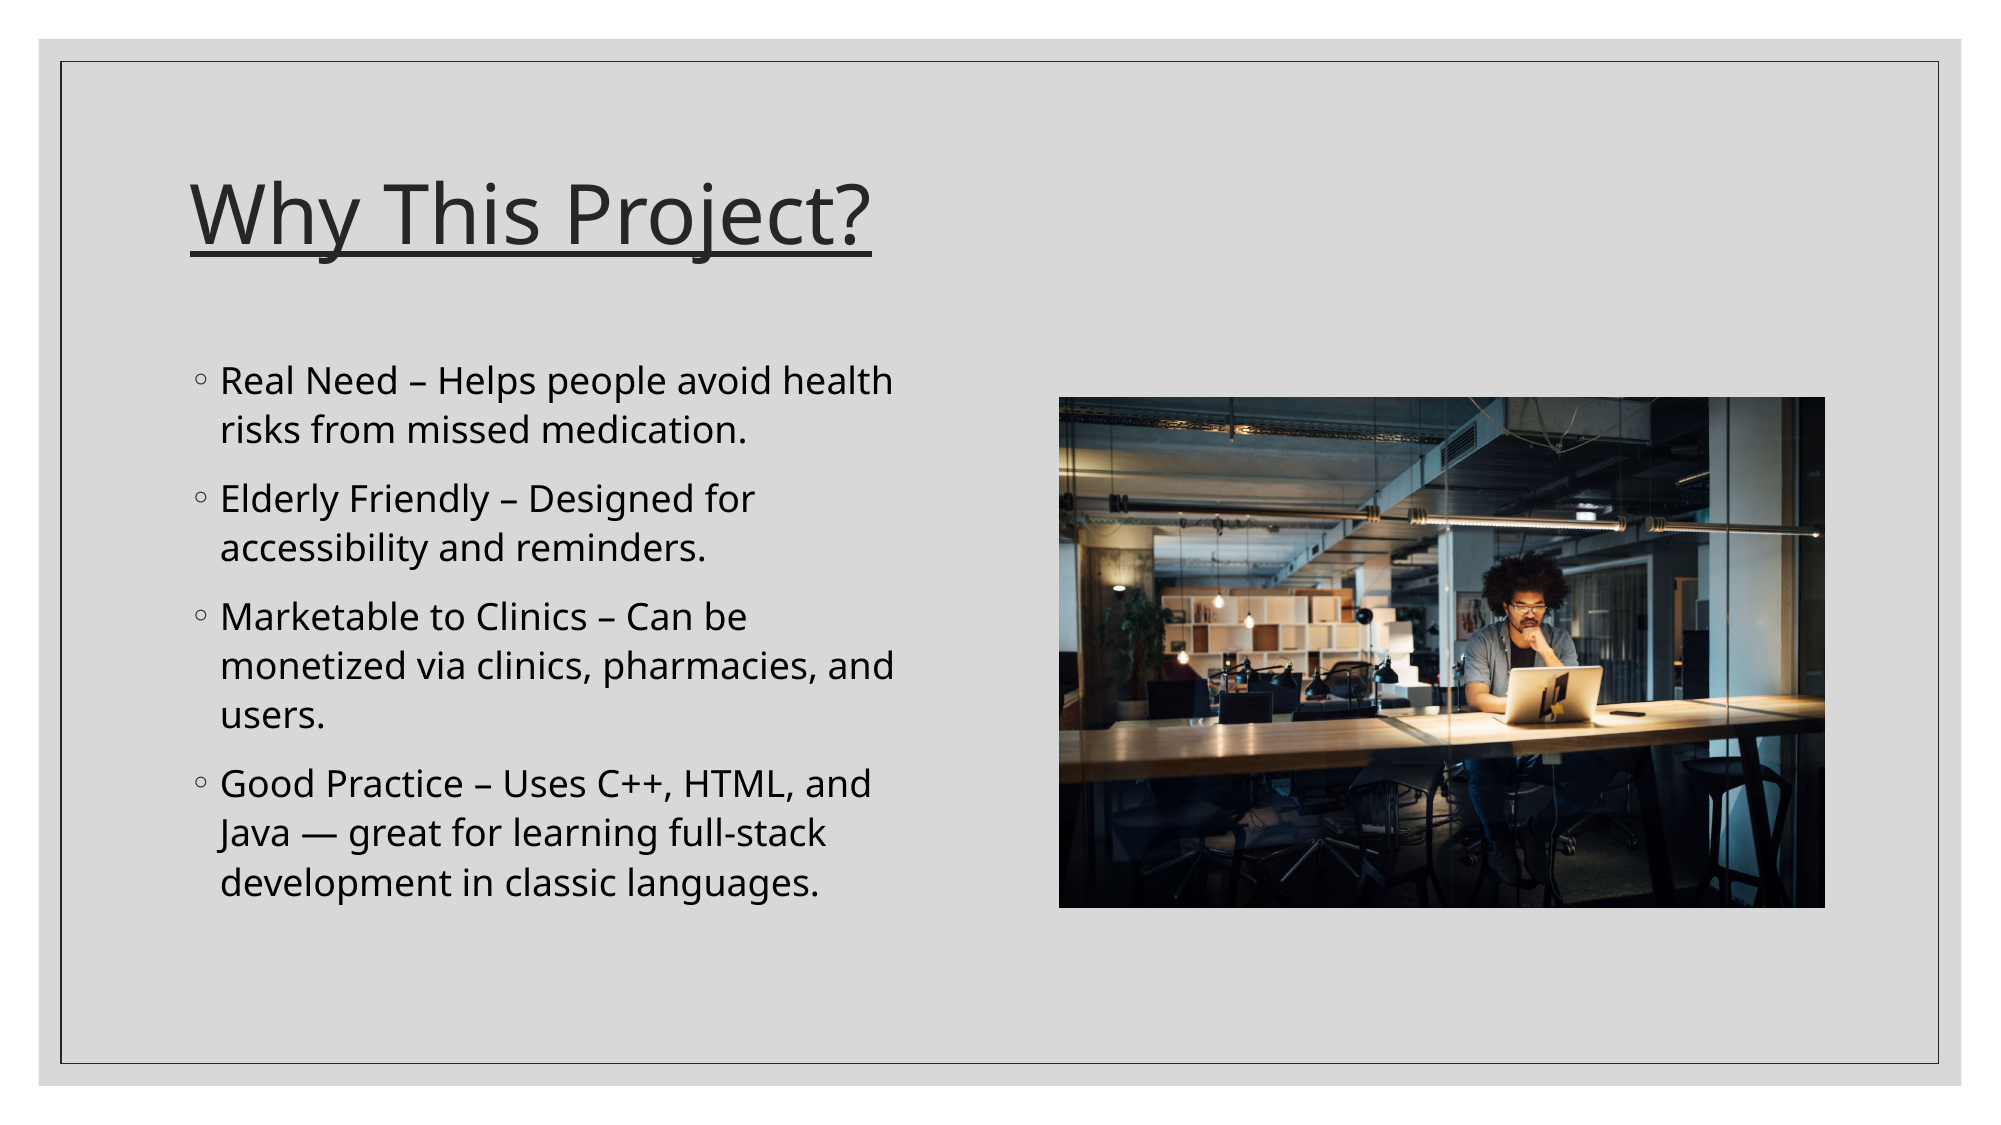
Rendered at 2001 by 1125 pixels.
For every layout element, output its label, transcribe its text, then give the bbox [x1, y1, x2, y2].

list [1059, 397, 1825, 908]
title Why This Project? [174, 105, 1825, 331]
list Real Need – Helps people avoid health risks from missed medication. Elderly Friendly – Designed for accessibility and reminders. Marketable to Clinics – Can be monetized via clinics, pharmacies, and users. Good Practice – Uses C++, HTML, and Java — great for learning full-stack development in classic languages. [174, 345, 940, 960]
